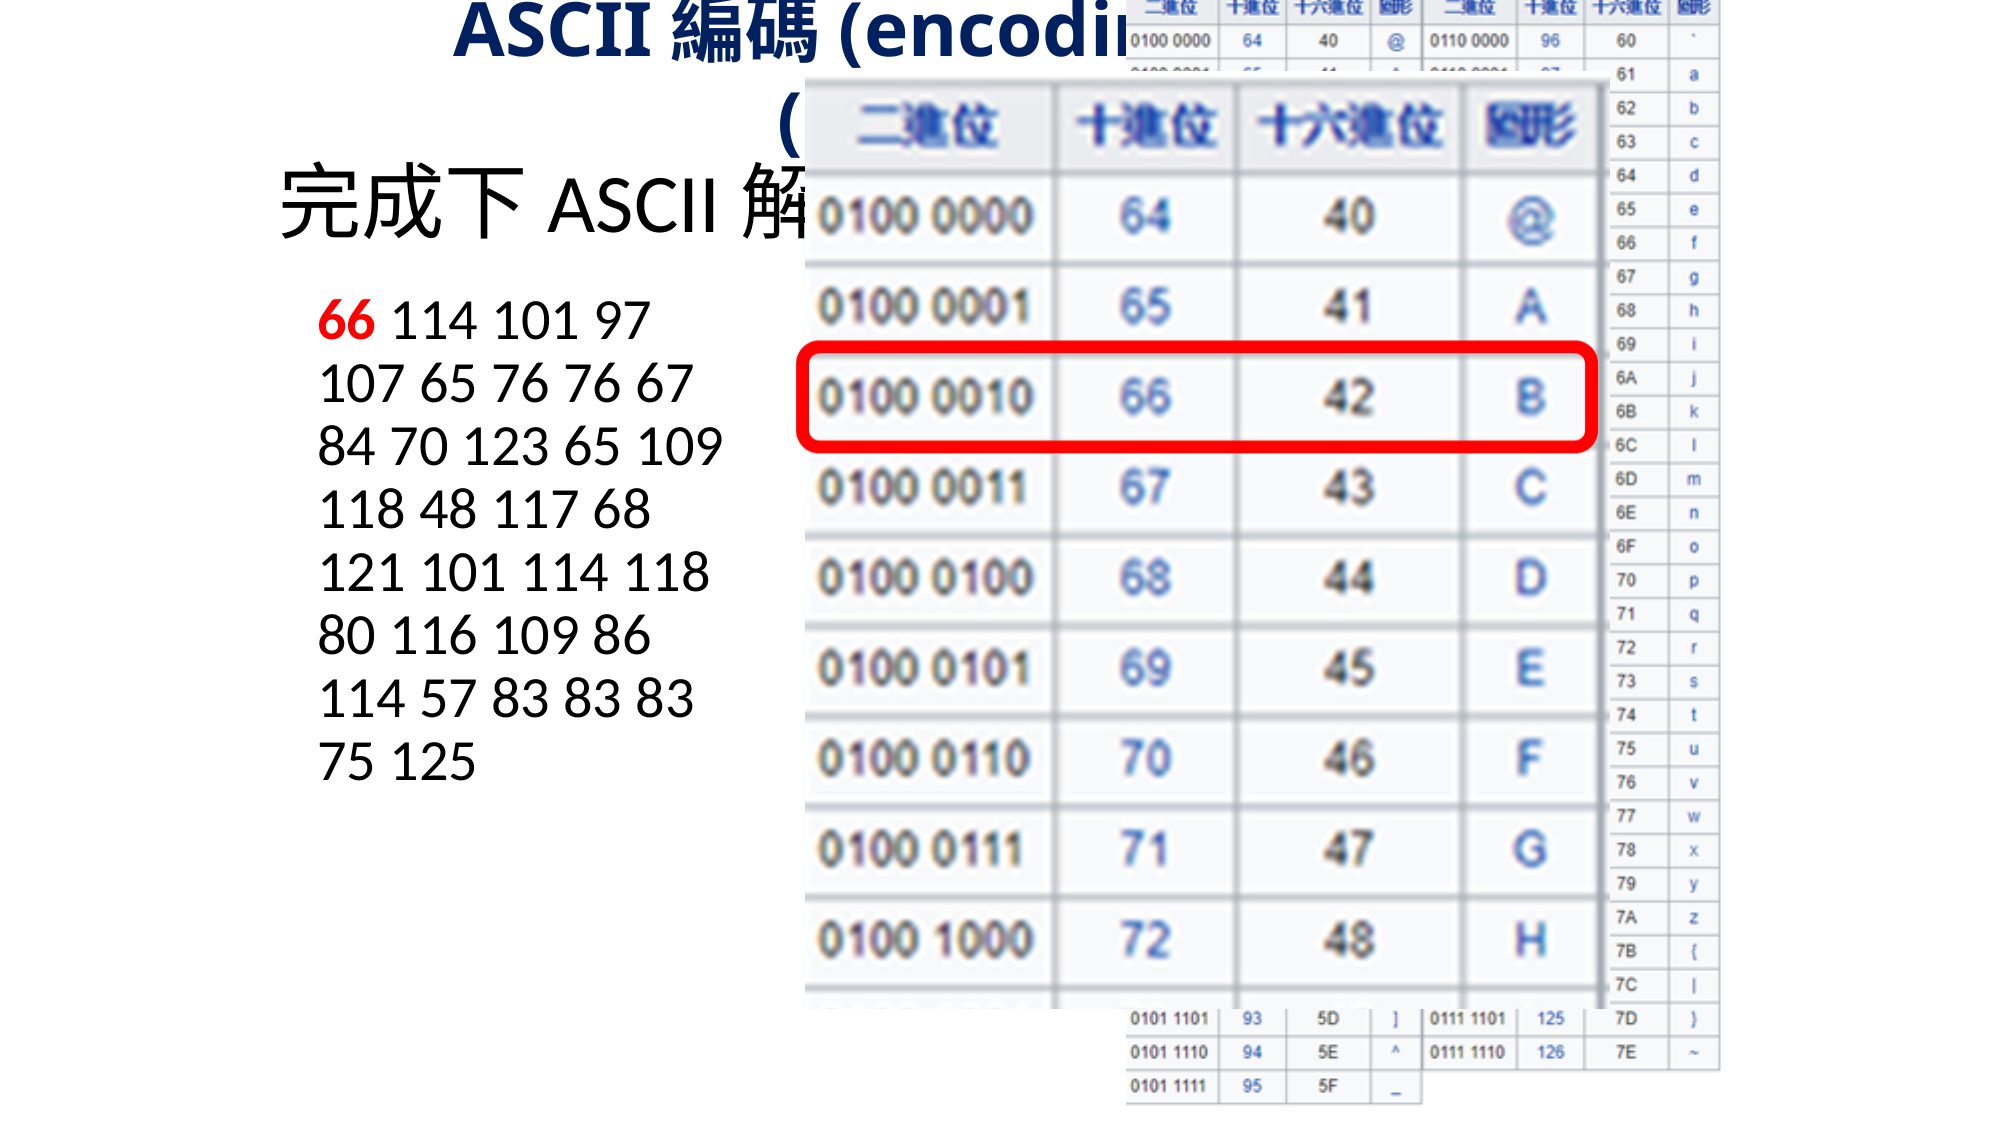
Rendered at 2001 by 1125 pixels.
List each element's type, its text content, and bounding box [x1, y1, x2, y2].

picture [796, 0, 1752, 1111]
text_box 完成下ASCII解碼(decoding) [263, 141, 796, 257]
text_box ASCII編碼(encoding)與解碼(decoding) [299, 24, 1126, 118]
list 66 114 101 97 107 65 76 76 67 84 70 123 65 109 118 48 117 68 121 101 114 118 80 116 109 86 114 57 83 83 83 75 125 [302, 281, 766, 1025]
